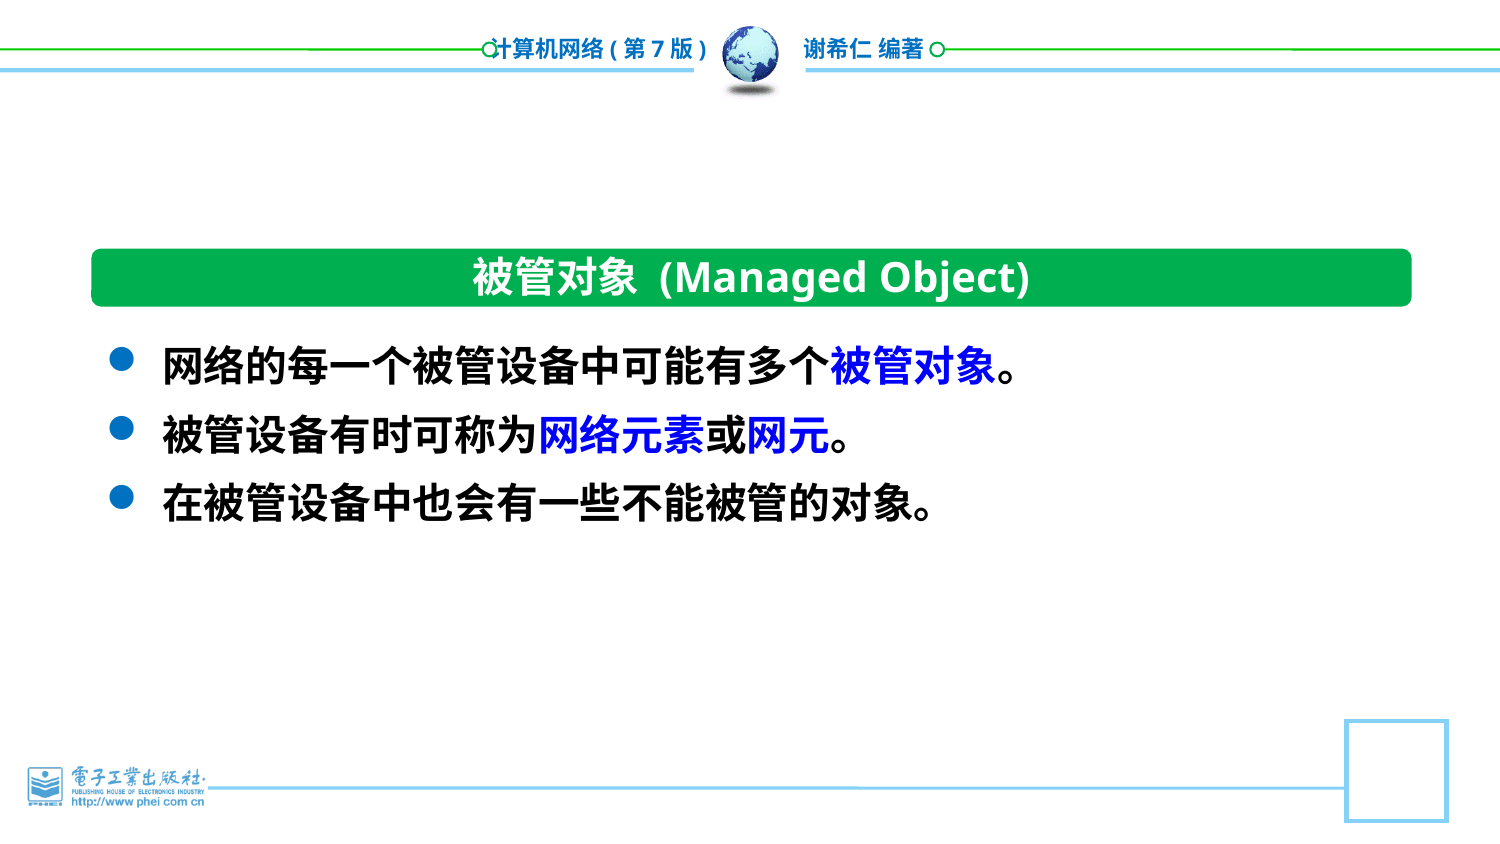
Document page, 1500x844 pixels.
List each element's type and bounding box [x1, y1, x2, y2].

picture [720, 24, 780, 100]
text_box [91, 313, 1412, 535]
picture [23, 764, 208, 809]
text_box [91, 243, 1412, 308]
